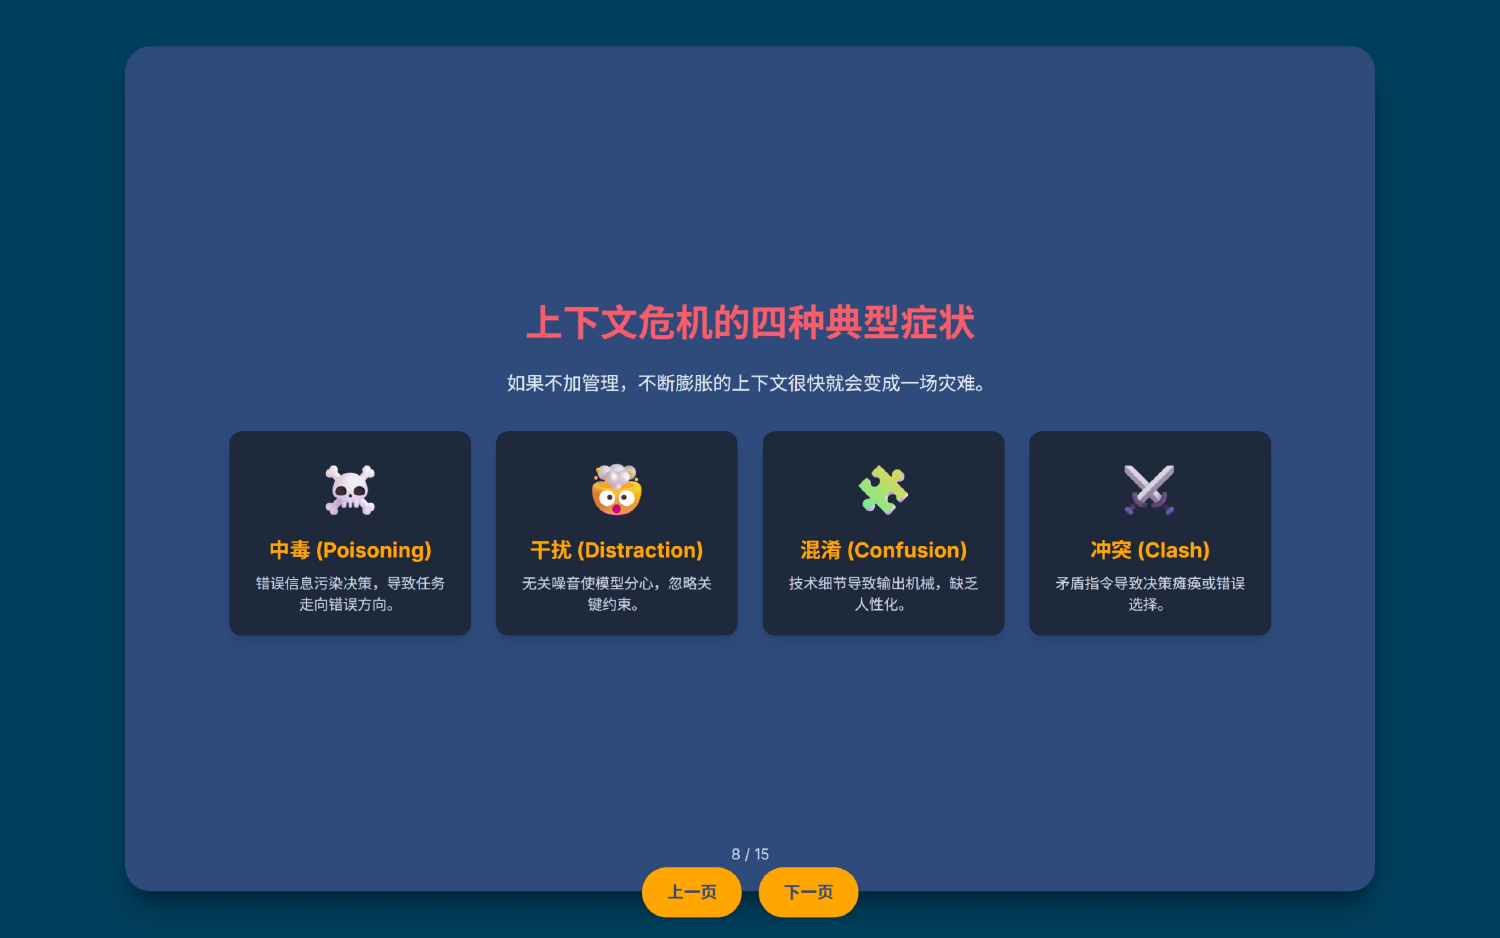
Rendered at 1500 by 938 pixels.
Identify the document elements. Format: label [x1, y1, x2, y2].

picture [125, 47, 1375, 917]
